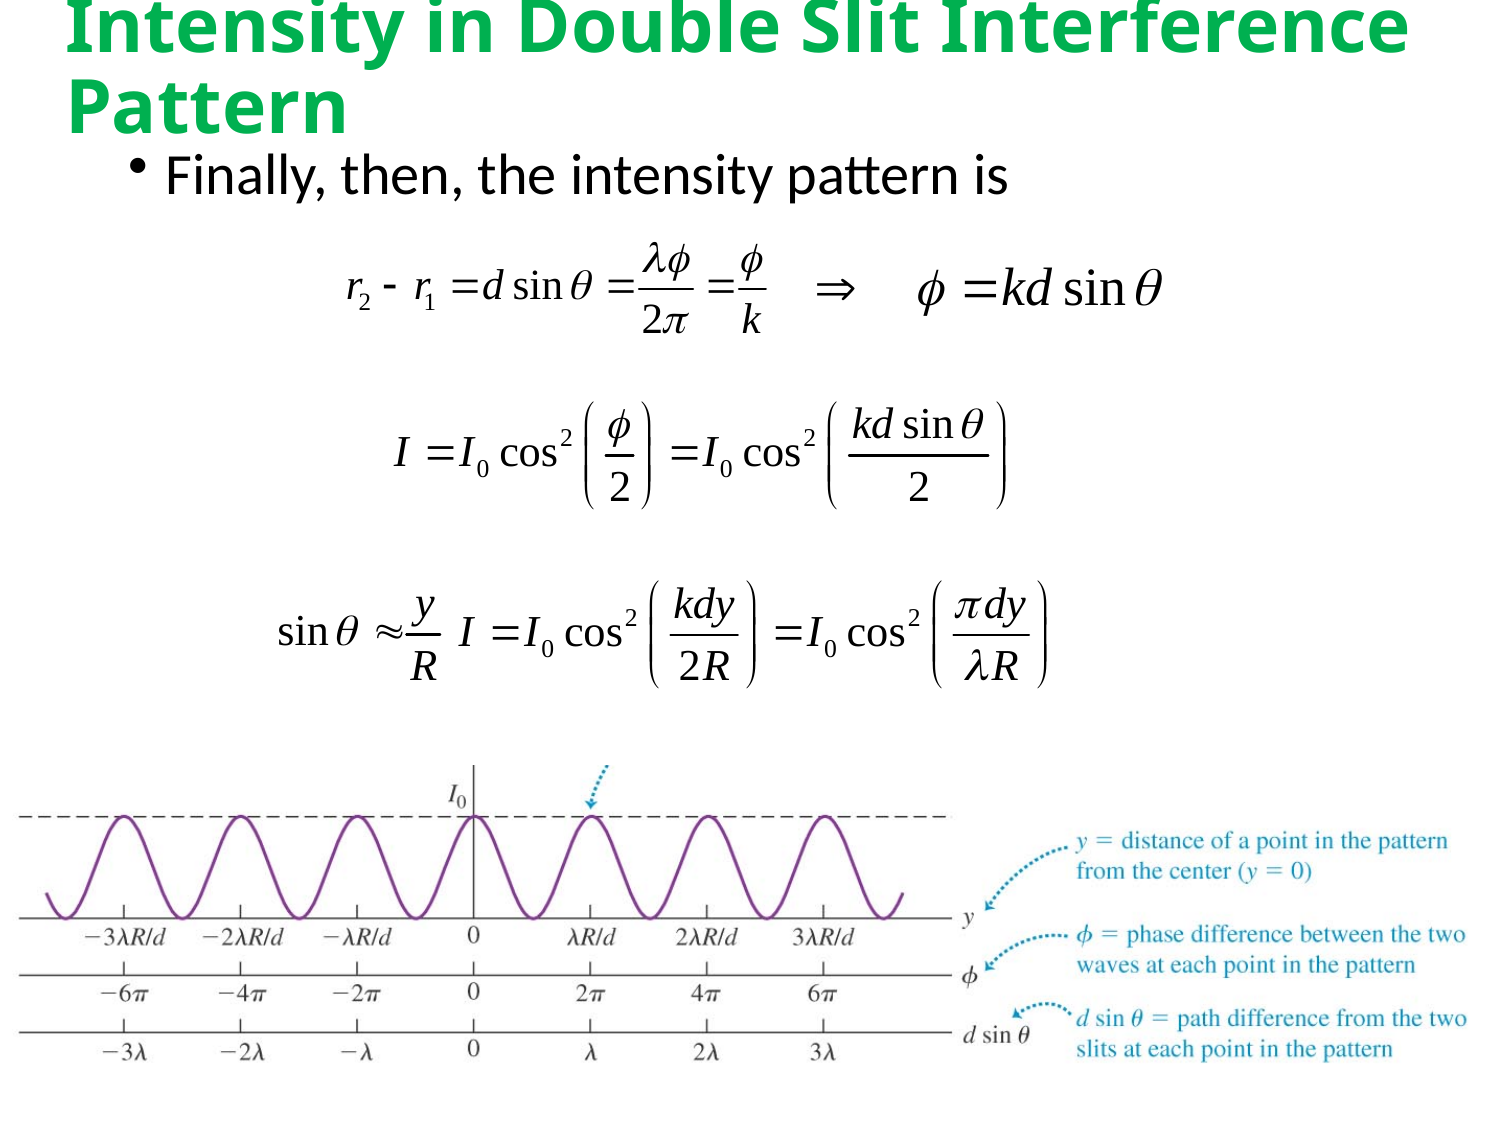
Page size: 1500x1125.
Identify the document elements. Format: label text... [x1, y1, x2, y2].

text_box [450, 572, 1061, 698]
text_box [385, 392, 1018, 519]
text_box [339, 231, 775, 343]
list Finally, then, the intensity pattern is [38, 137, 1454, 742]
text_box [807, 256, 1177, 329]
title Intensity in Double Slit Interference Pattern [50, 27, 1500, 111]
picture [12, 765, 1478, 1069]
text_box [271, 575, 449, 690]
